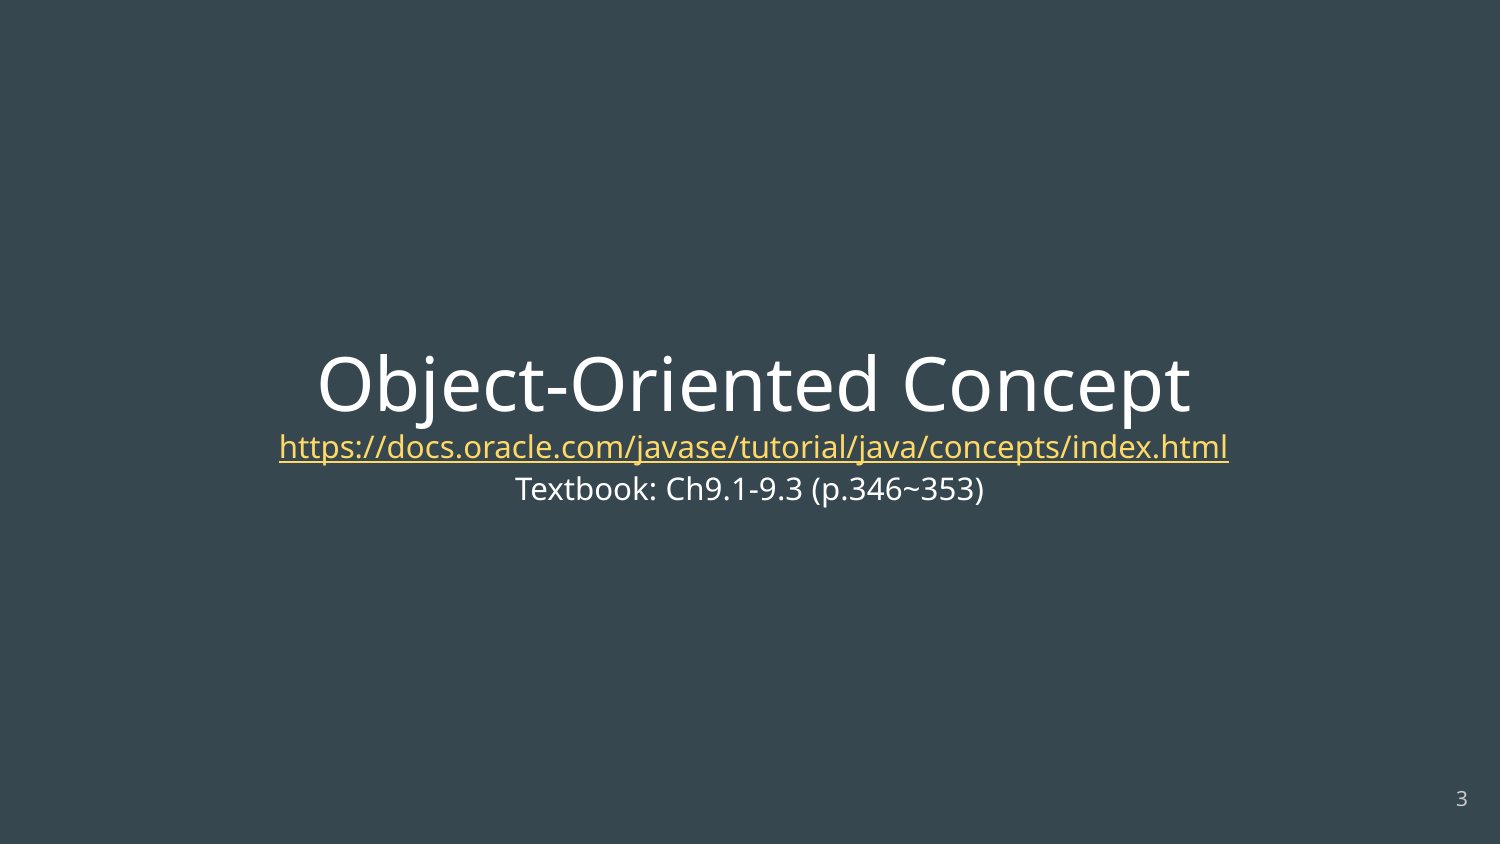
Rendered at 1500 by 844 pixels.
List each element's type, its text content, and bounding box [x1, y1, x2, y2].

slide_number ‹#› [1392, 767, 1483, 833]
title Object-Oriented Concept https://docs.oracle.com/javase/tutorial/java/concepts/index.html Textbook: Ch9.1-9.3 (p.346~353) [110, 351, 1399, 493]
